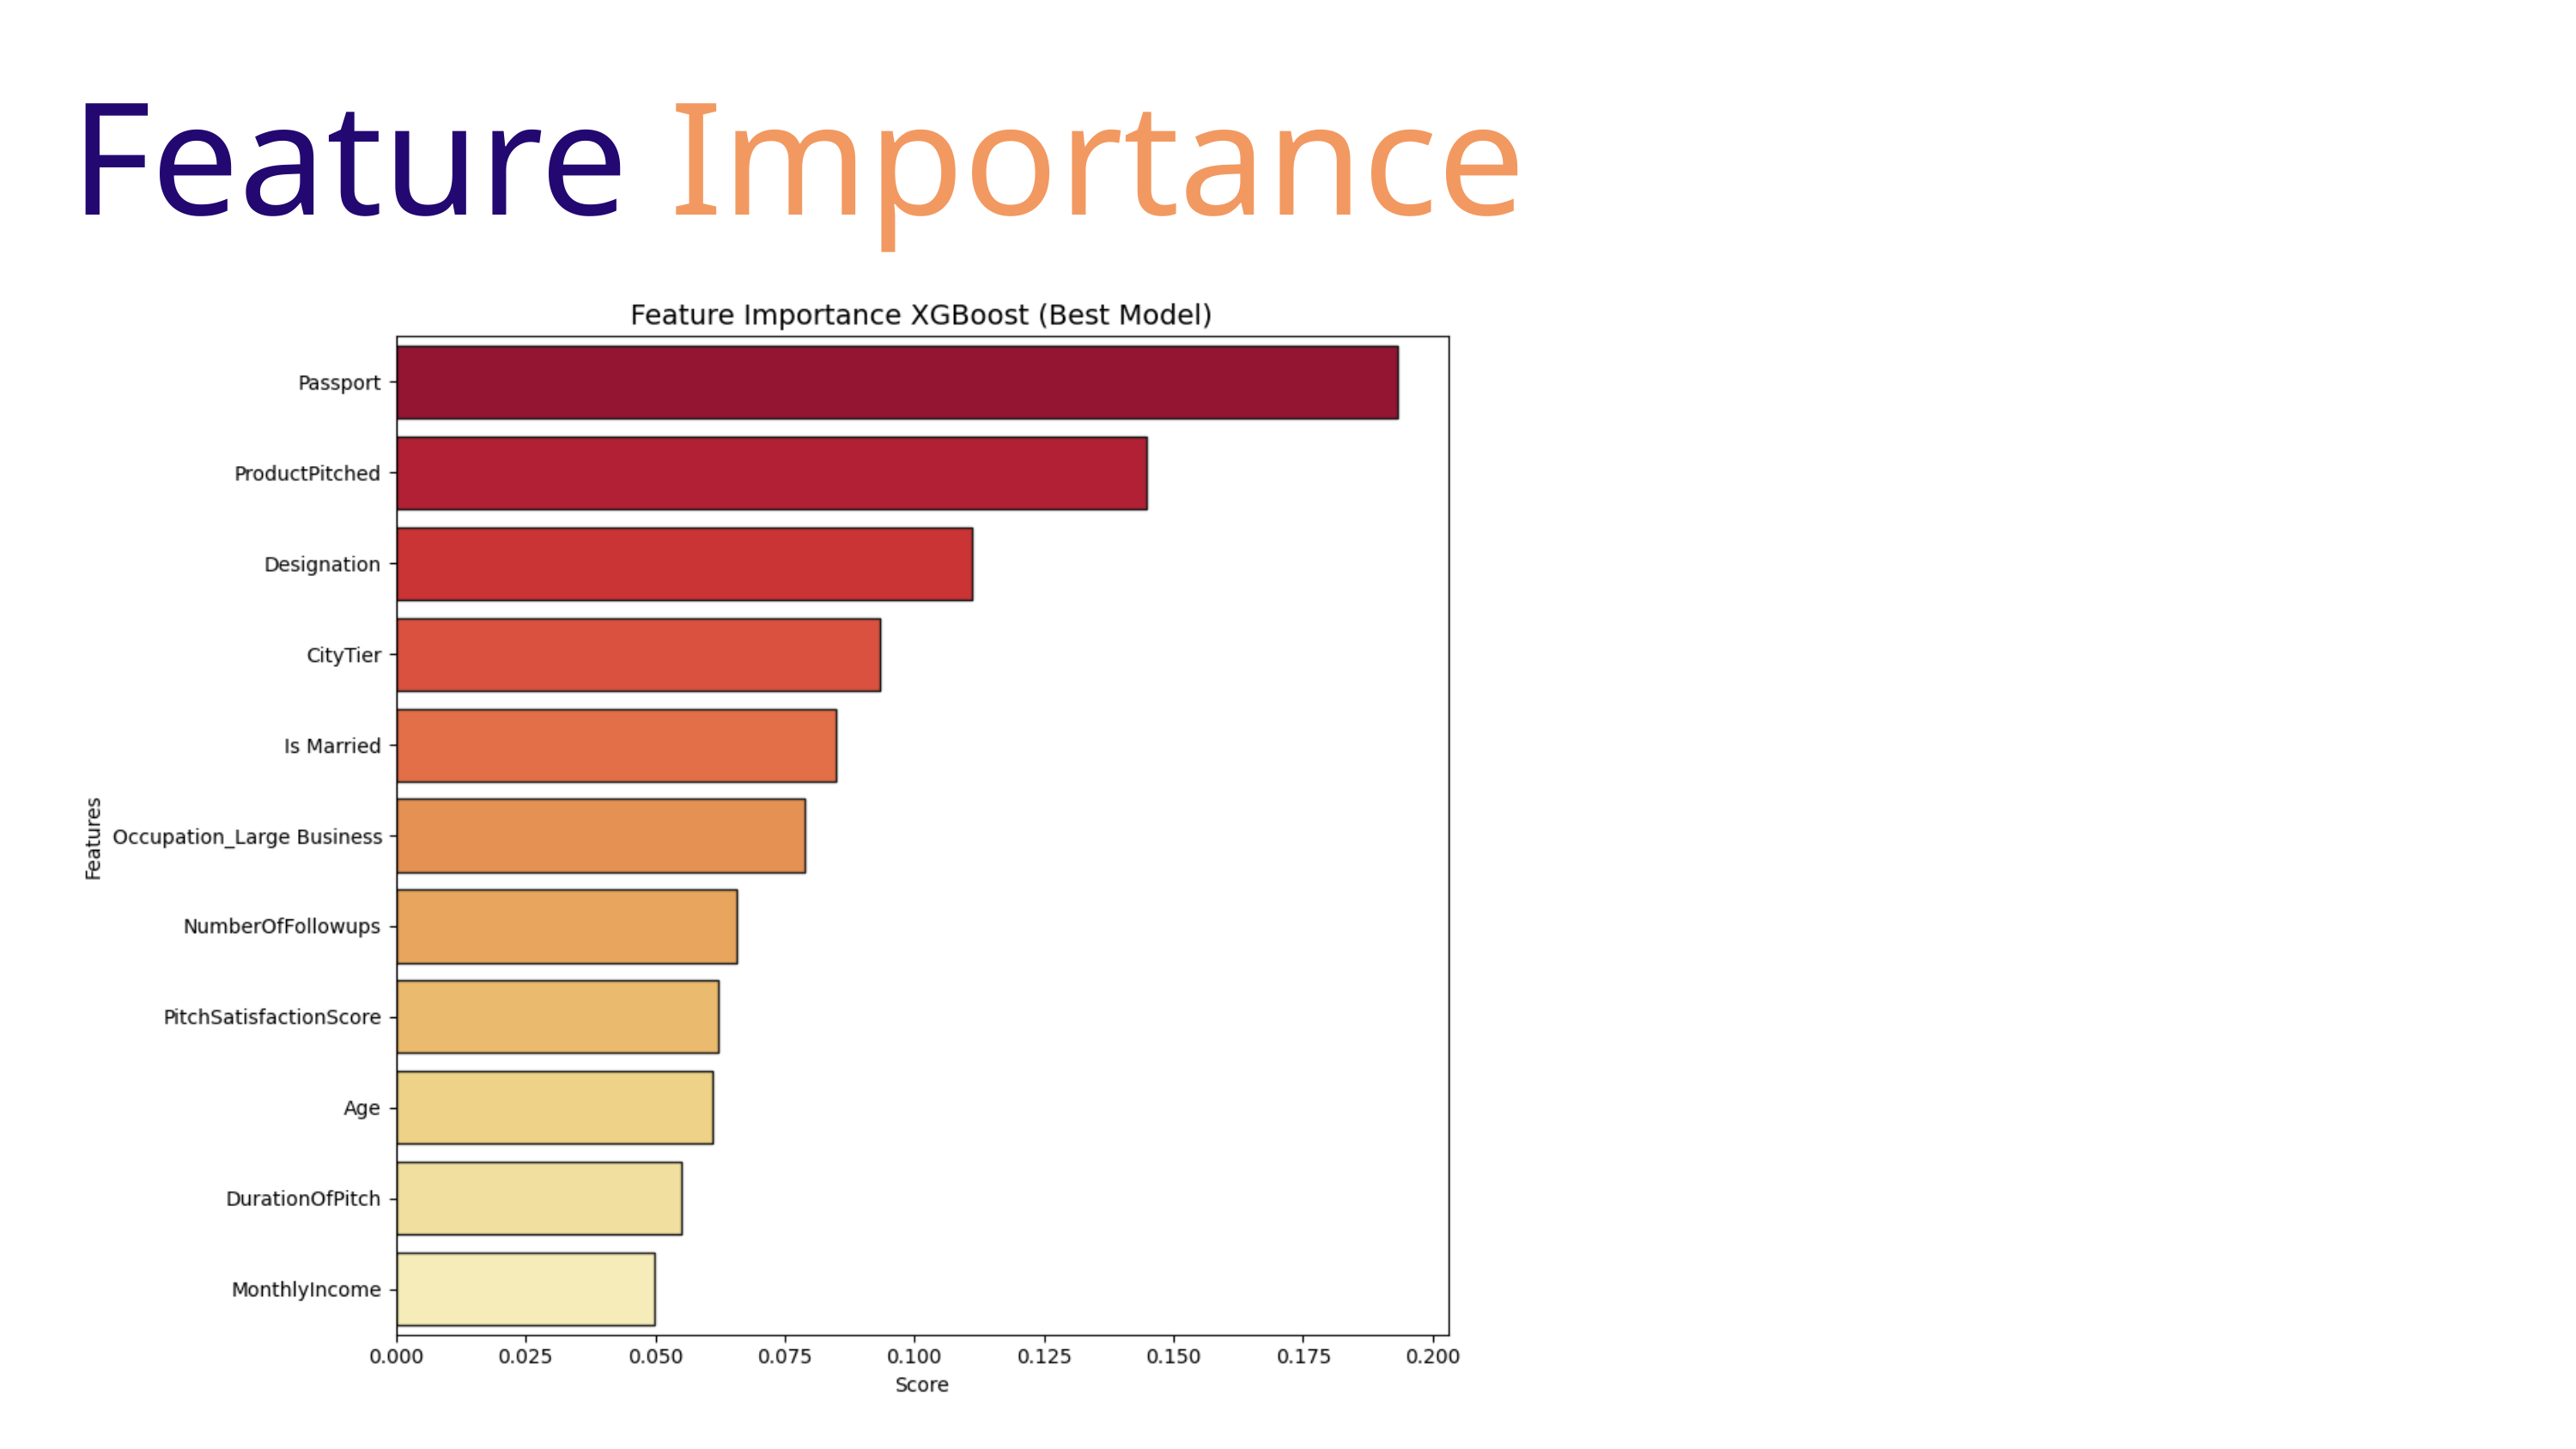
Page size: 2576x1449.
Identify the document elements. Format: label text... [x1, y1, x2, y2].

text_box Feature Importance [70, 27, 1674, 246]
text_box [144, 925, 750, 978]
text_box [70, 289, 1474, 1410]
